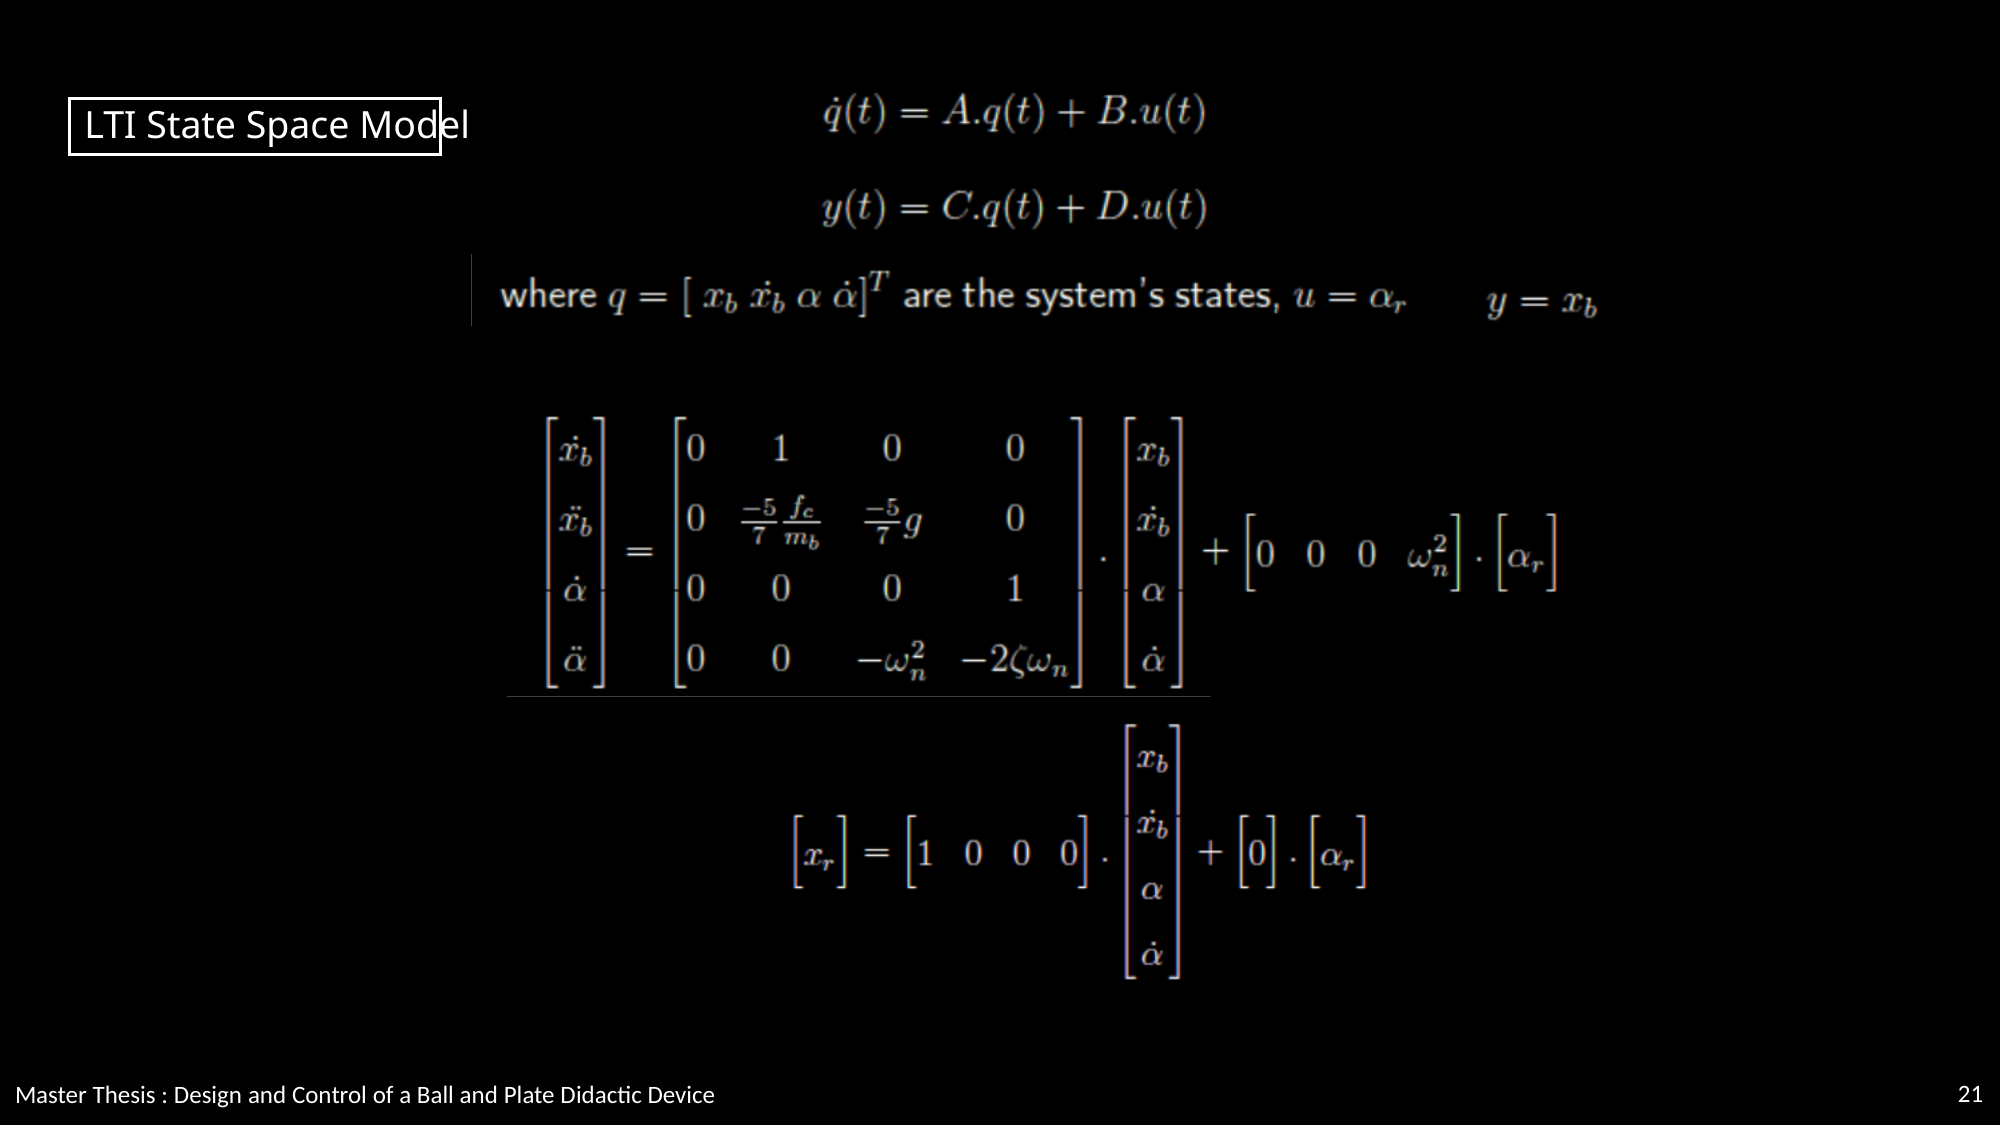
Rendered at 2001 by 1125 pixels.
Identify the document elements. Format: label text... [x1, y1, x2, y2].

slide_number 21 [1548, 1062, 1999, 1123]
picture [506, 414, 1586, 1008]
text_box LTI State Space Model [69, 93, 497, 154]
footer Master Thesis : Design and Control of a Ball and Plate Didactic Device [0, 1062, 855, 1125]
picture [468, 65, 1624, 370]
